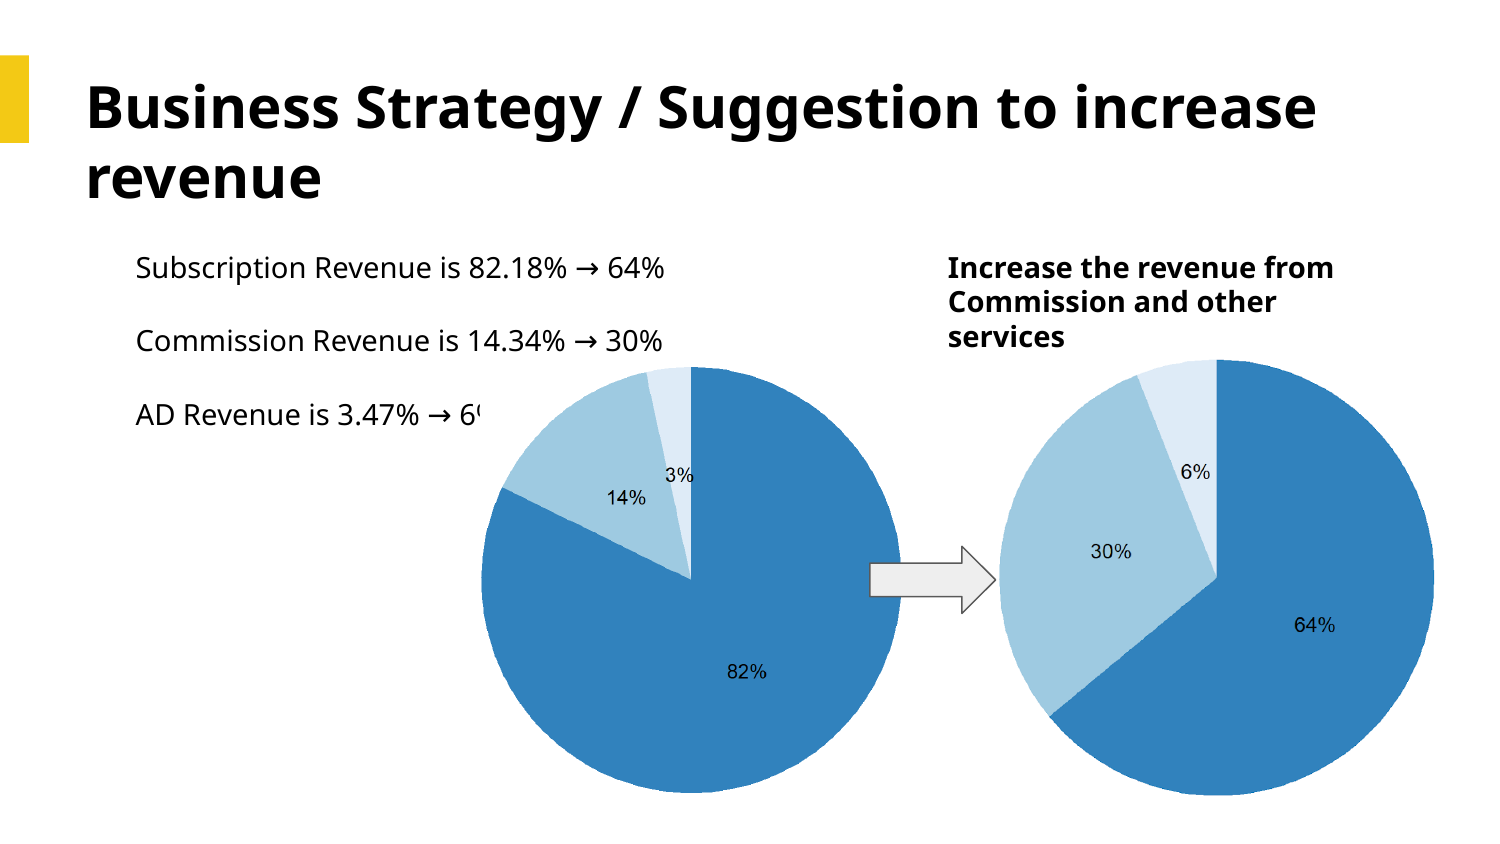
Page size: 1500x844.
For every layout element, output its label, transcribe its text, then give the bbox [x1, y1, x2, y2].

picture [962, 338, 1500, 822]
picture [479, 362, 905, 798]
text_box [0, 53, 31, 145]
text_box Increase the revenue from Commission and other services [932, 233, 1416, 381]
text_box Subscription Revenue is 82.18% → 64% Commission Revenue is 14.34% → 30% AD Revenue is 3.47% → 6% [120, 228, 808, 722]
text_box [909, 563, 957, 597]
title Business Strategy / Suggestion to increase revenue [70, 55, 1469, 150]
